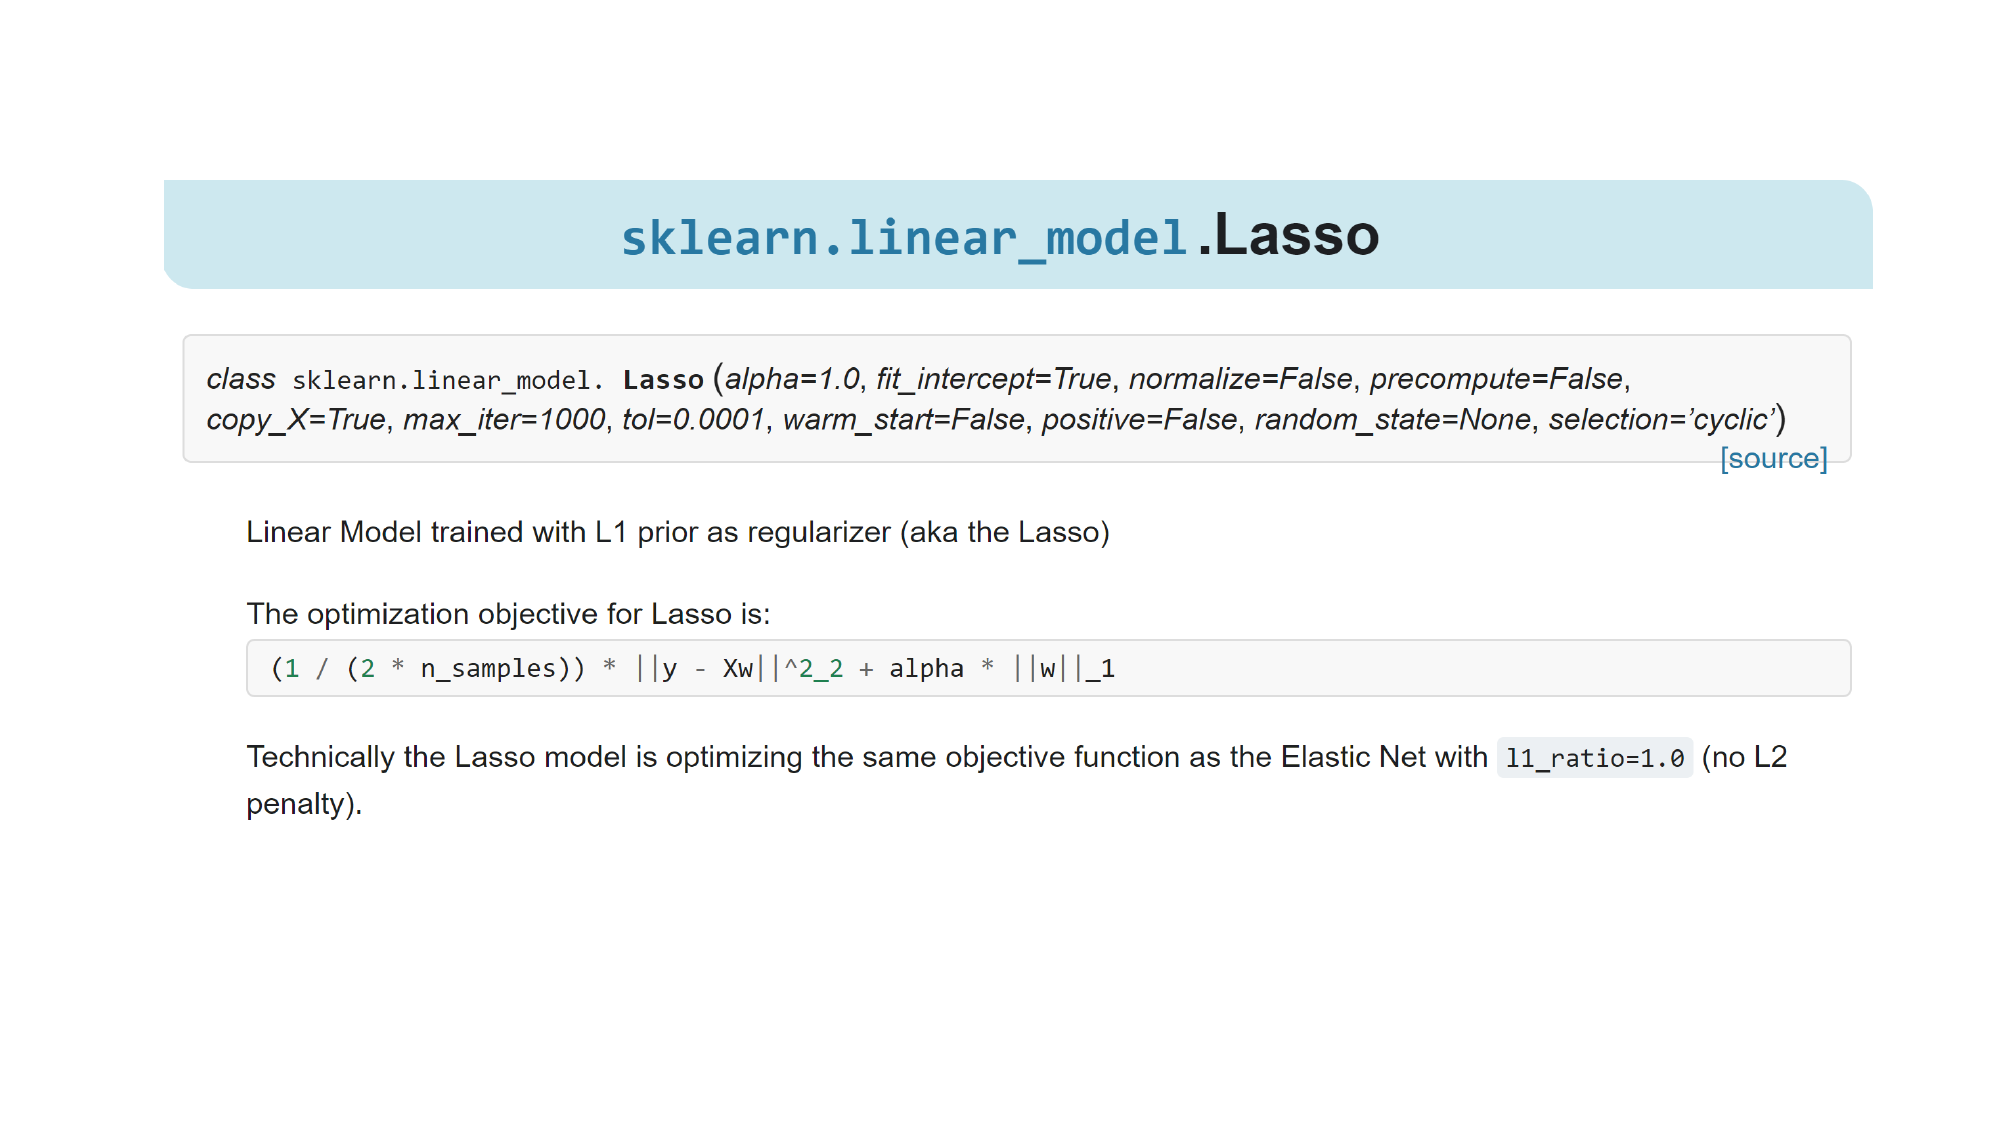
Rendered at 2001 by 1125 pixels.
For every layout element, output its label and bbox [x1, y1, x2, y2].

list [164, 178, 1890, 835]
